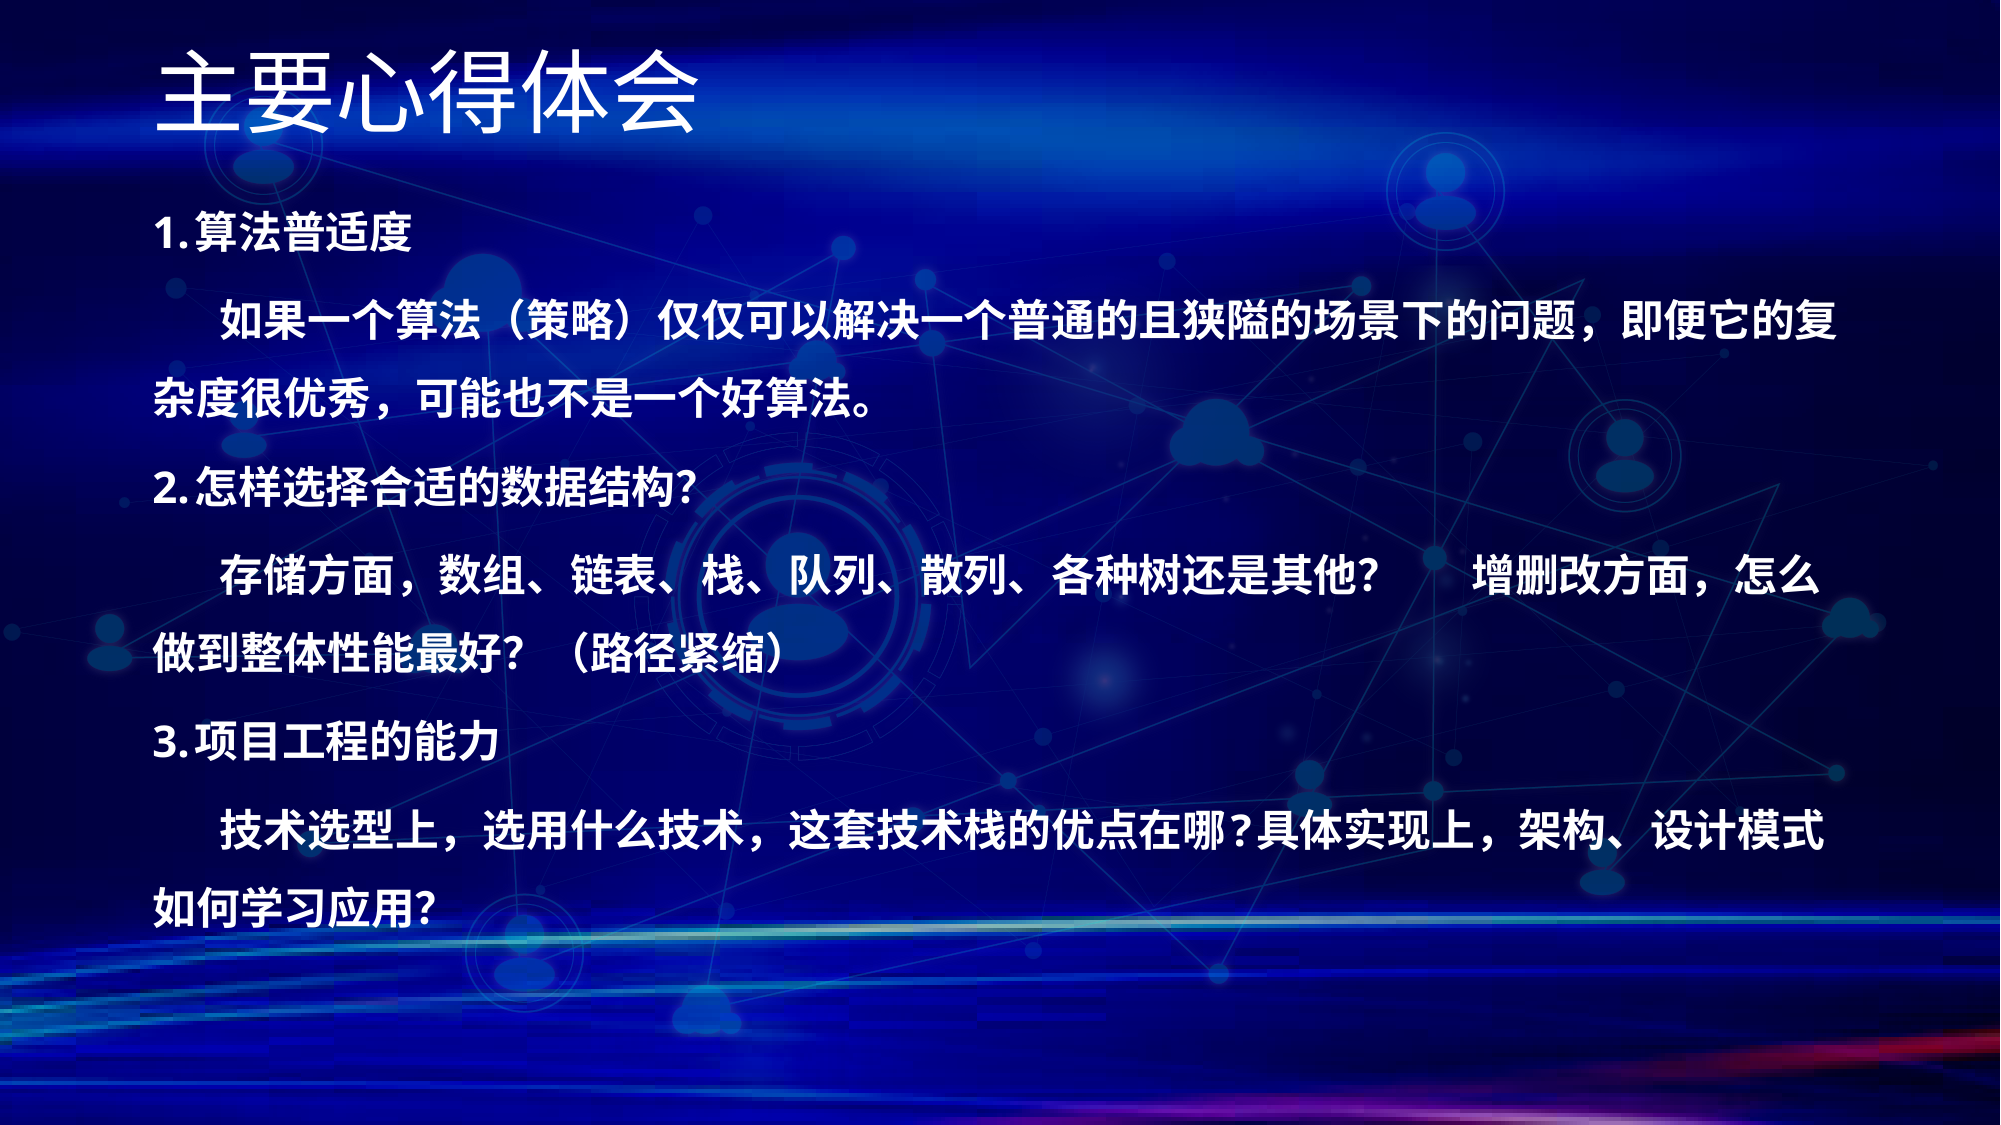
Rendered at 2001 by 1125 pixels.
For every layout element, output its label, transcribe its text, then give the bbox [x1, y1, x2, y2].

list 1.算法普适度 如果一个算法（策略）仅仅可以解决一个普通的且狭隘的场景下的问题，即便它的复杂度很优秀，可能也不是一个好算法。 2.怎样选择合适的数据结构？ 存储方面，数组、链表、栈、队列、散列、各种树还是其他？ 增删改方面，怎么做到整体性能最好？（路径紧缩） 3.项目工程的能力 技术选型上，选用什么技术，这套技术栈的优点在哪?具体实现上，架构、设计模式如何学习应用？ [137, 170, 1863, 1014]
title 主要心得体会 [137, 22, 1863, 170]
